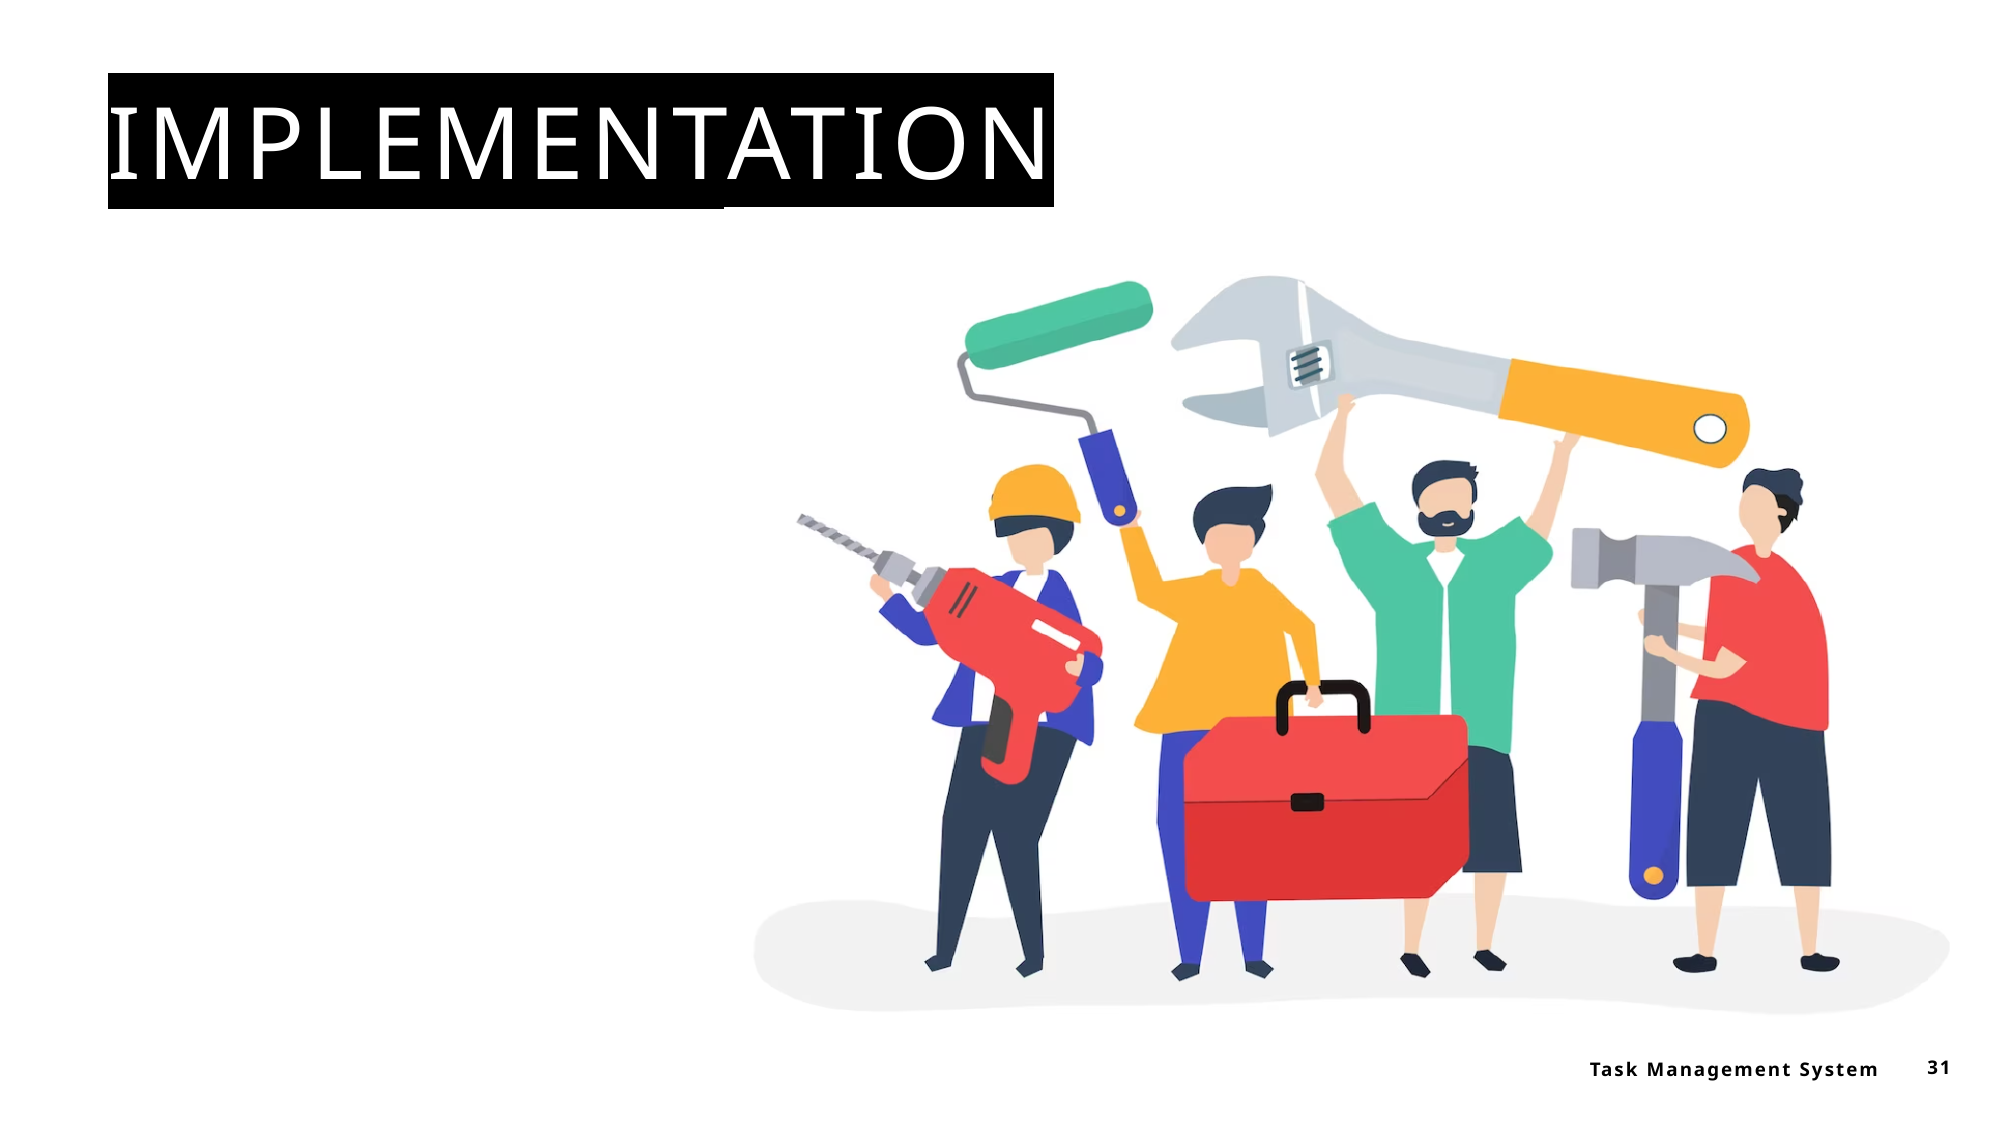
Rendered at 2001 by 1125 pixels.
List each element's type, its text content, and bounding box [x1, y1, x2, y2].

slide_number 31 [1877, 1038, 1966, 1099]
footer Task Management System [1317, 1038, 1877, 1099]
title implementation [92, 63, 1848, 208]
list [724, 207, 1966, 1036]
